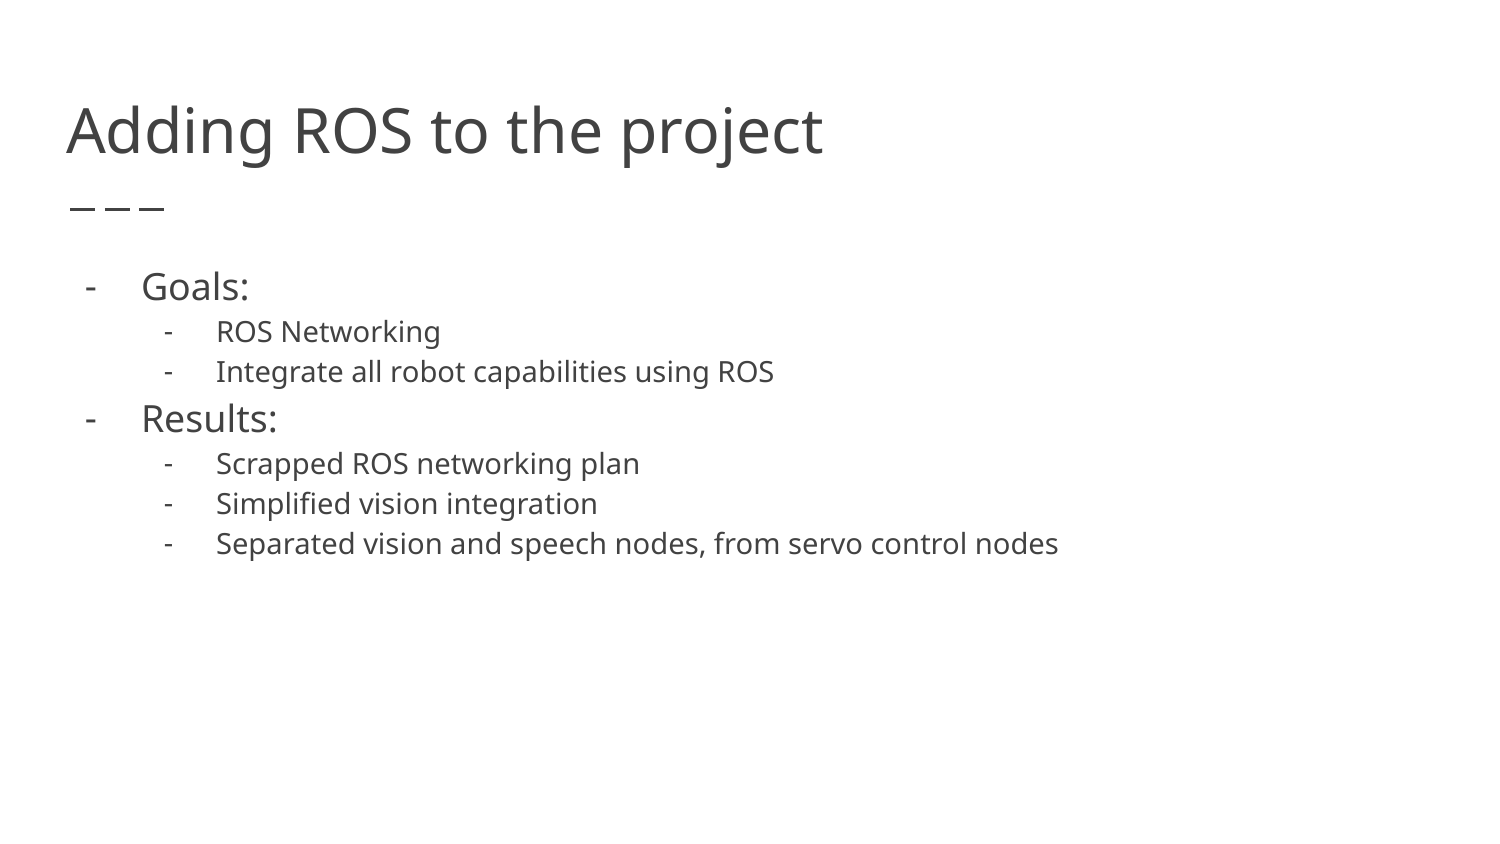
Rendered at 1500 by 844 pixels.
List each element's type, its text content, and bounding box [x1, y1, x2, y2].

title Adding ROS to the project [51, 61, 1449, 182]
list Goals: ROS Networking Integrate all robot capabilities using ROS Results: Scrapped ROS networking plan Simplified vision integration Separated vision and speech nodes, from servo control nodes [51, 240, 1449, 750]
